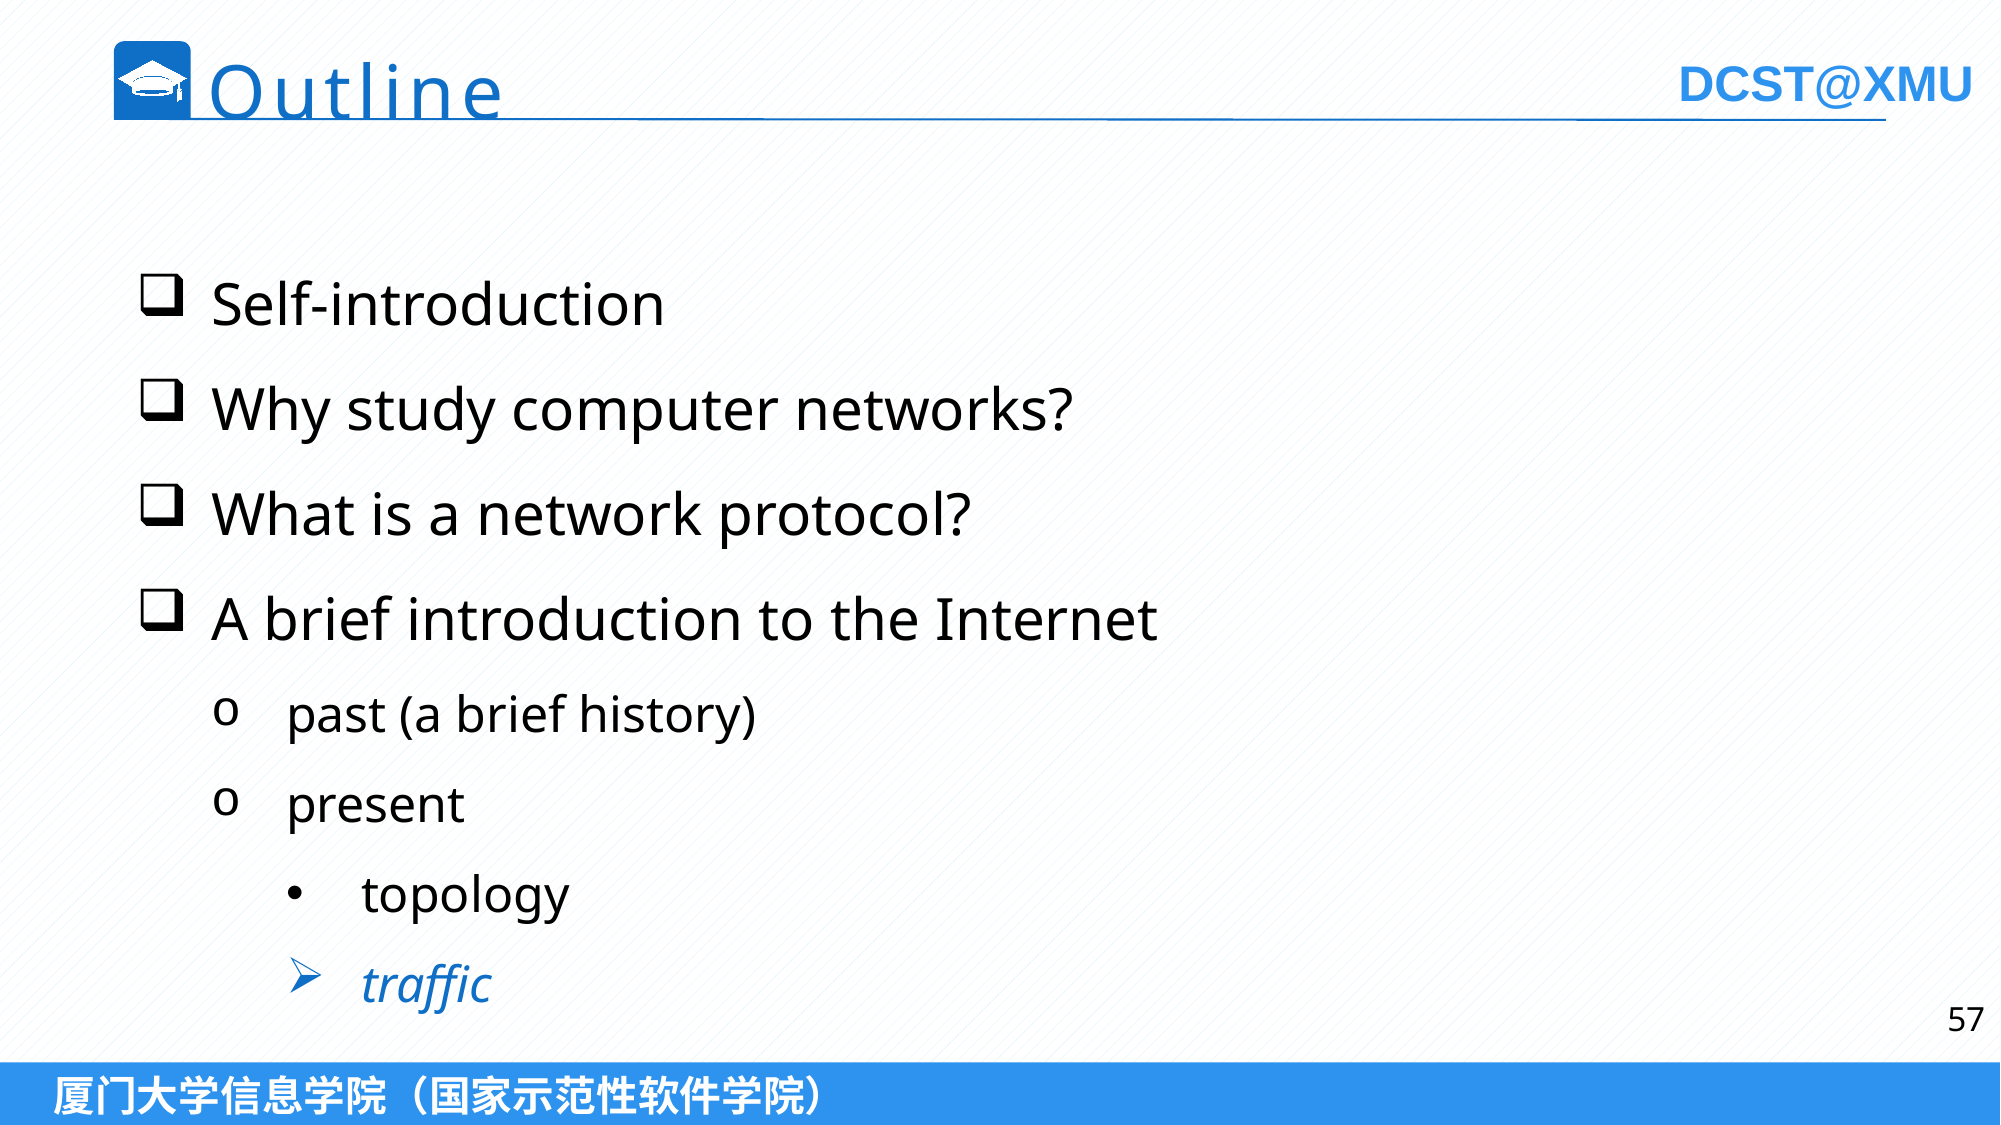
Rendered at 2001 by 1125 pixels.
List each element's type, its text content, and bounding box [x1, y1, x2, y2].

list Outline [192, 36, 1289, 187]
text_box 57 [1884, 990, 2000, 1066]
text_box Self-introduction Why study computer networks? What is a network protocol? A brief introduction to the Internet past (a brief history) present topology traffic [121, 224, 1273, 1029]
